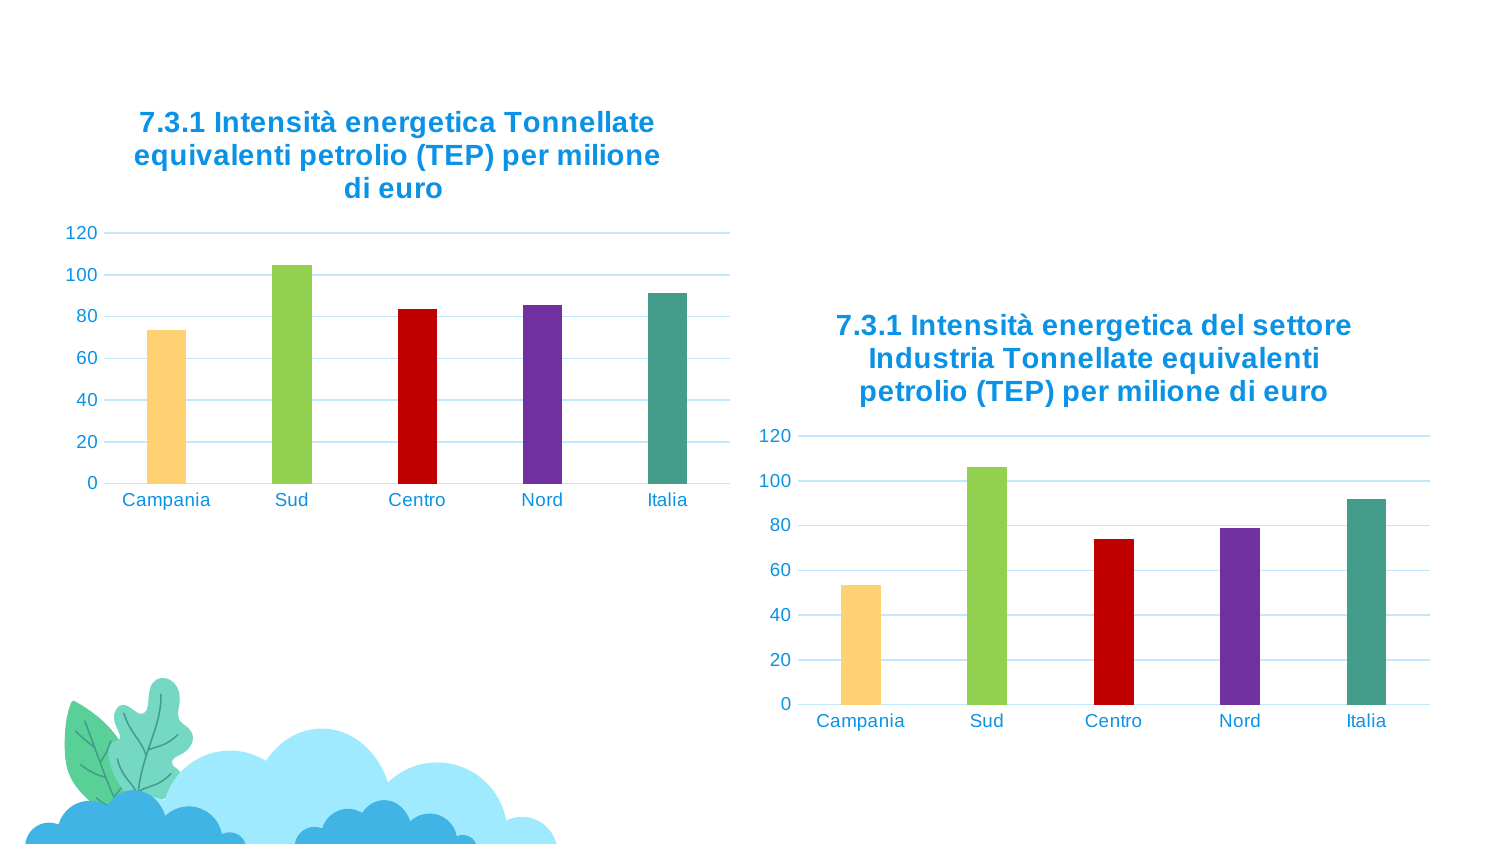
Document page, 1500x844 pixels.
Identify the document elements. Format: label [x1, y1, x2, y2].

chart [51, 80, 1444, 742]
